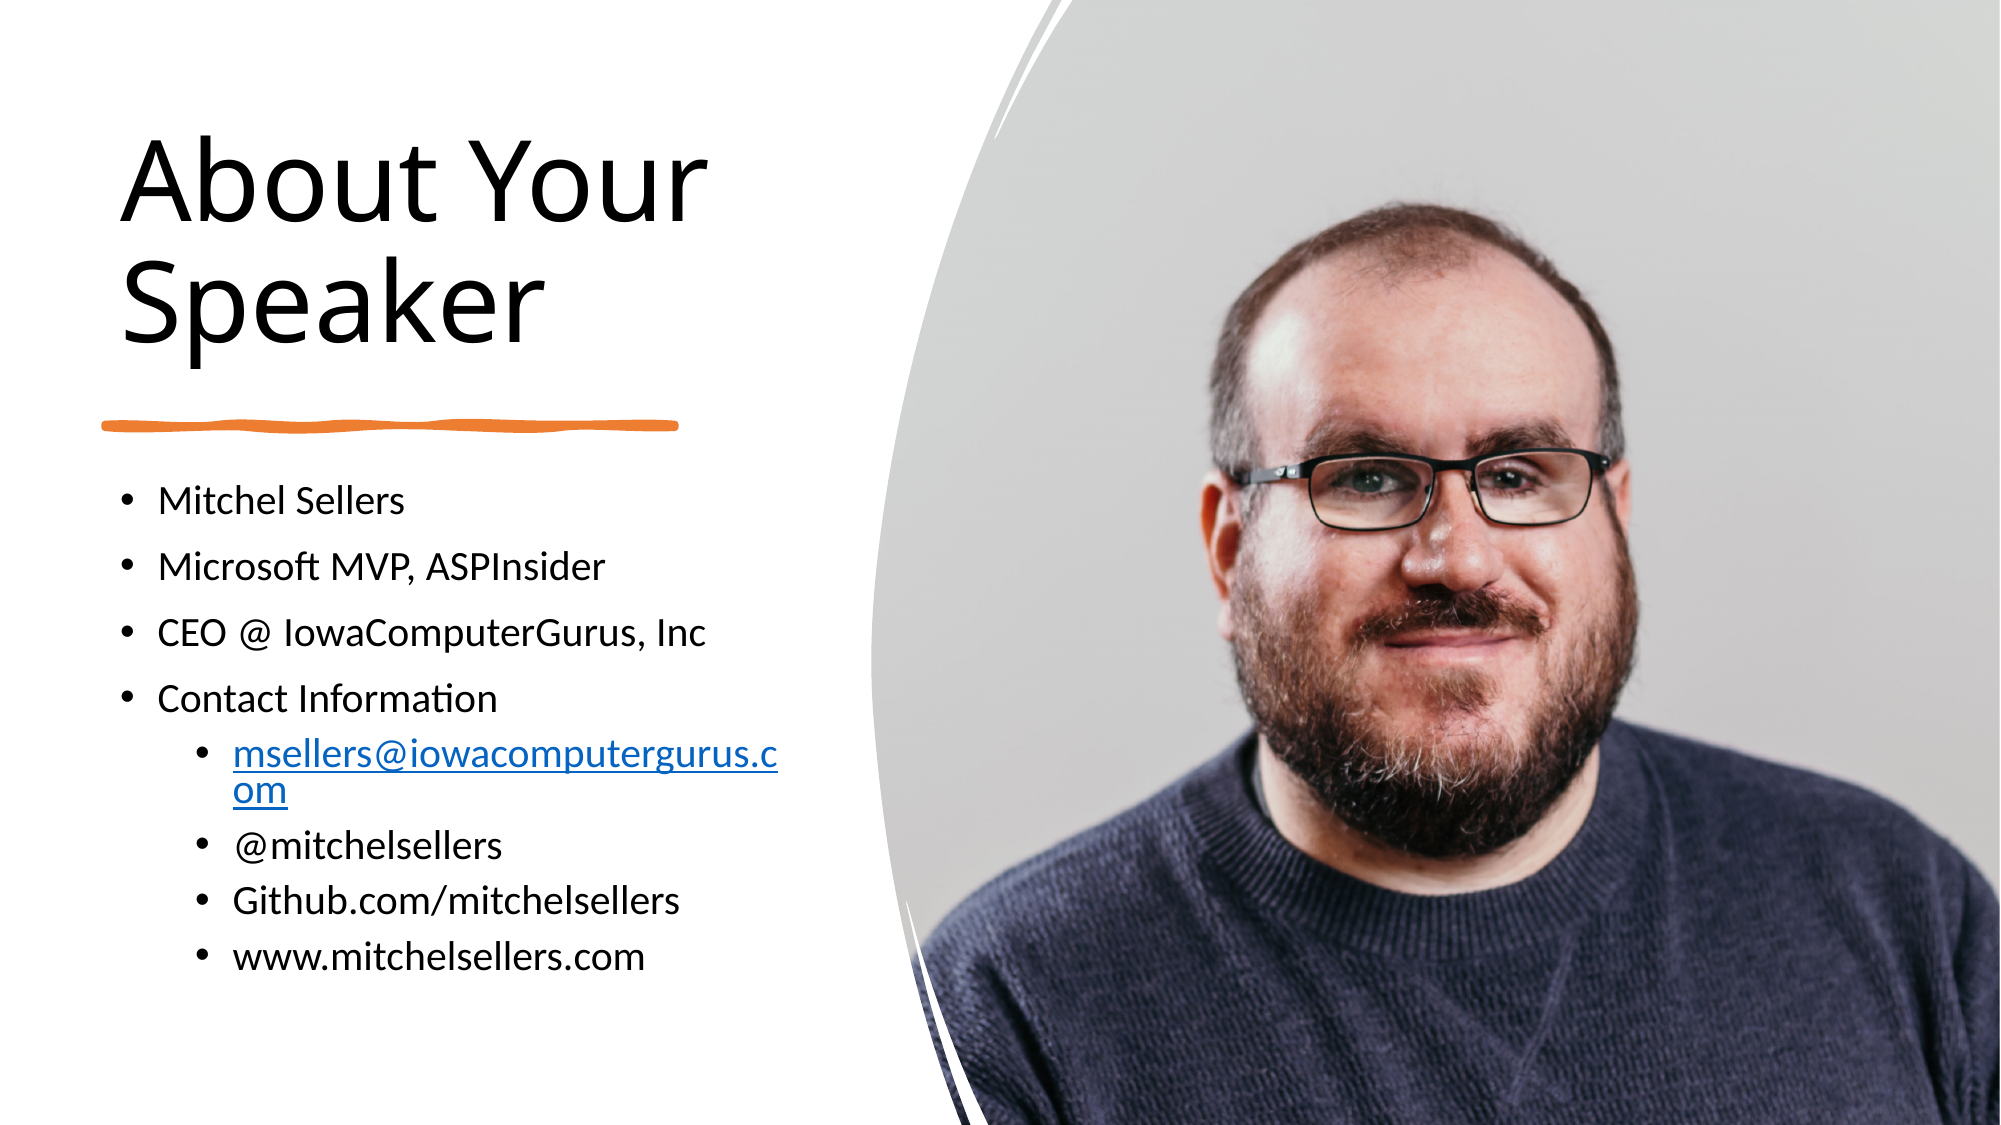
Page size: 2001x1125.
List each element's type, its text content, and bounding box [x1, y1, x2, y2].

text_box [0, 0, 871, 1125]
picture [871, 0, 2000, 1125]
list Mitchel Sellers Microsoft MVP, ASPInsider CEO @ IowaComputerGurus, Inc Contact Information msellers@iowacomputergurus.com @mitchelsellers Github.com/mitchelsellers www.mitchelsellers.com [105, 471, 802, 1016]
text_box [103, 421, 676, 431]
title About Your Speaker [105, 53, 822, 375]
